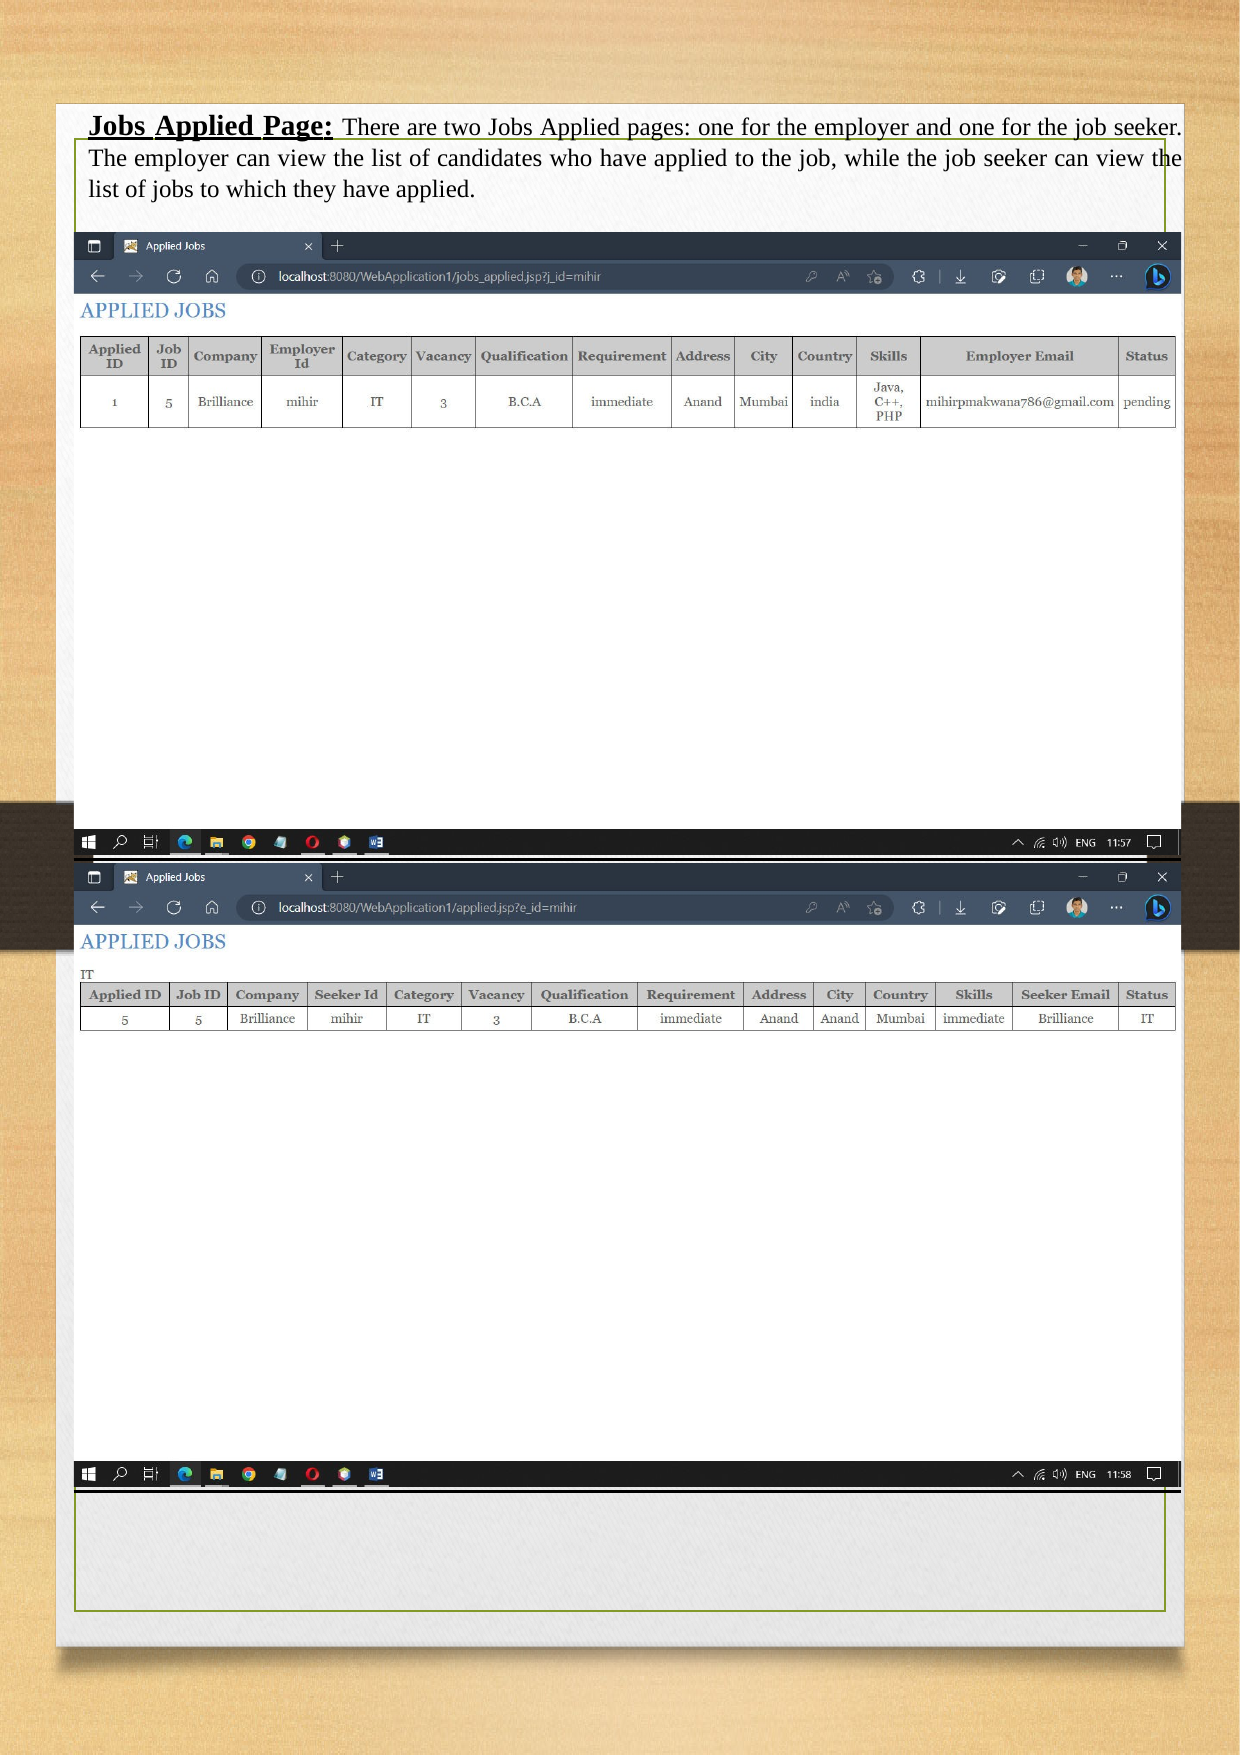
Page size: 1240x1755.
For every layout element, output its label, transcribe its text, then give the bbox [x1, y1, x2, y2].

text_box Jobs Applied Page: There are two Jobs Applied pages: one for the employer and one for the job seeker. The employer can view the list of candidates who have applied to the job, while the job seeker can view the list of jobs to which they have applied. [86, 105, 1183, 203]
text_box [73, 232, 1182, 855]
picture [0, 0, 1240, 1755]
text_box [73, 863, 1182, 1487]
